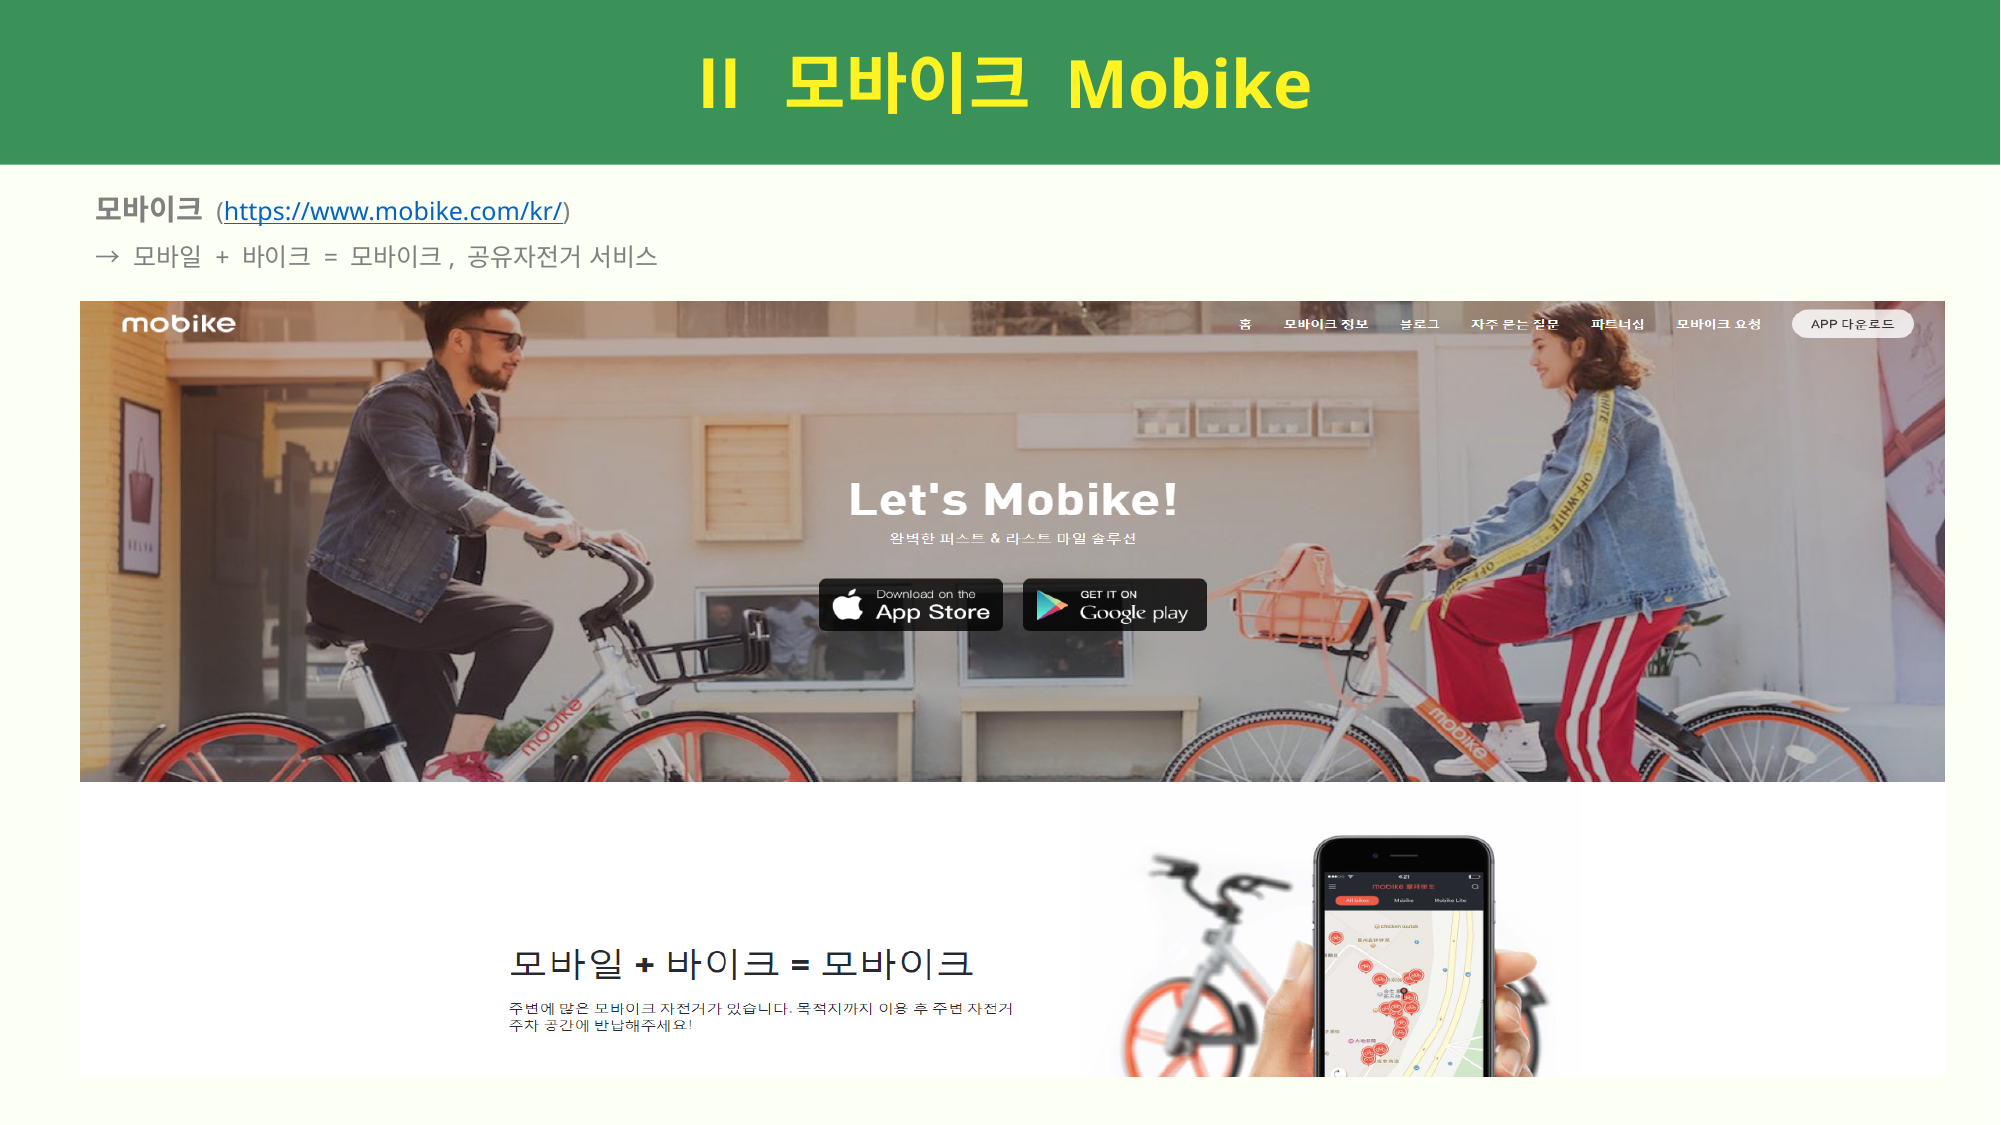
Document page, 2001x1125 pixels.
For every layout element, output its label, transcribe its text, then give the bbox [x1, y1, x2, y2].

text_box Ⅱ 모바이크 Mobike [0, 0, 2000, 166]
picture [80, 301, 1945, 1077]
text_box 모바이크 (https://www.mobike.com/kr/) → 모바일 + 바이크 = 모바이크, 공유자전거 서비스 [80, 166, 875, 279]
